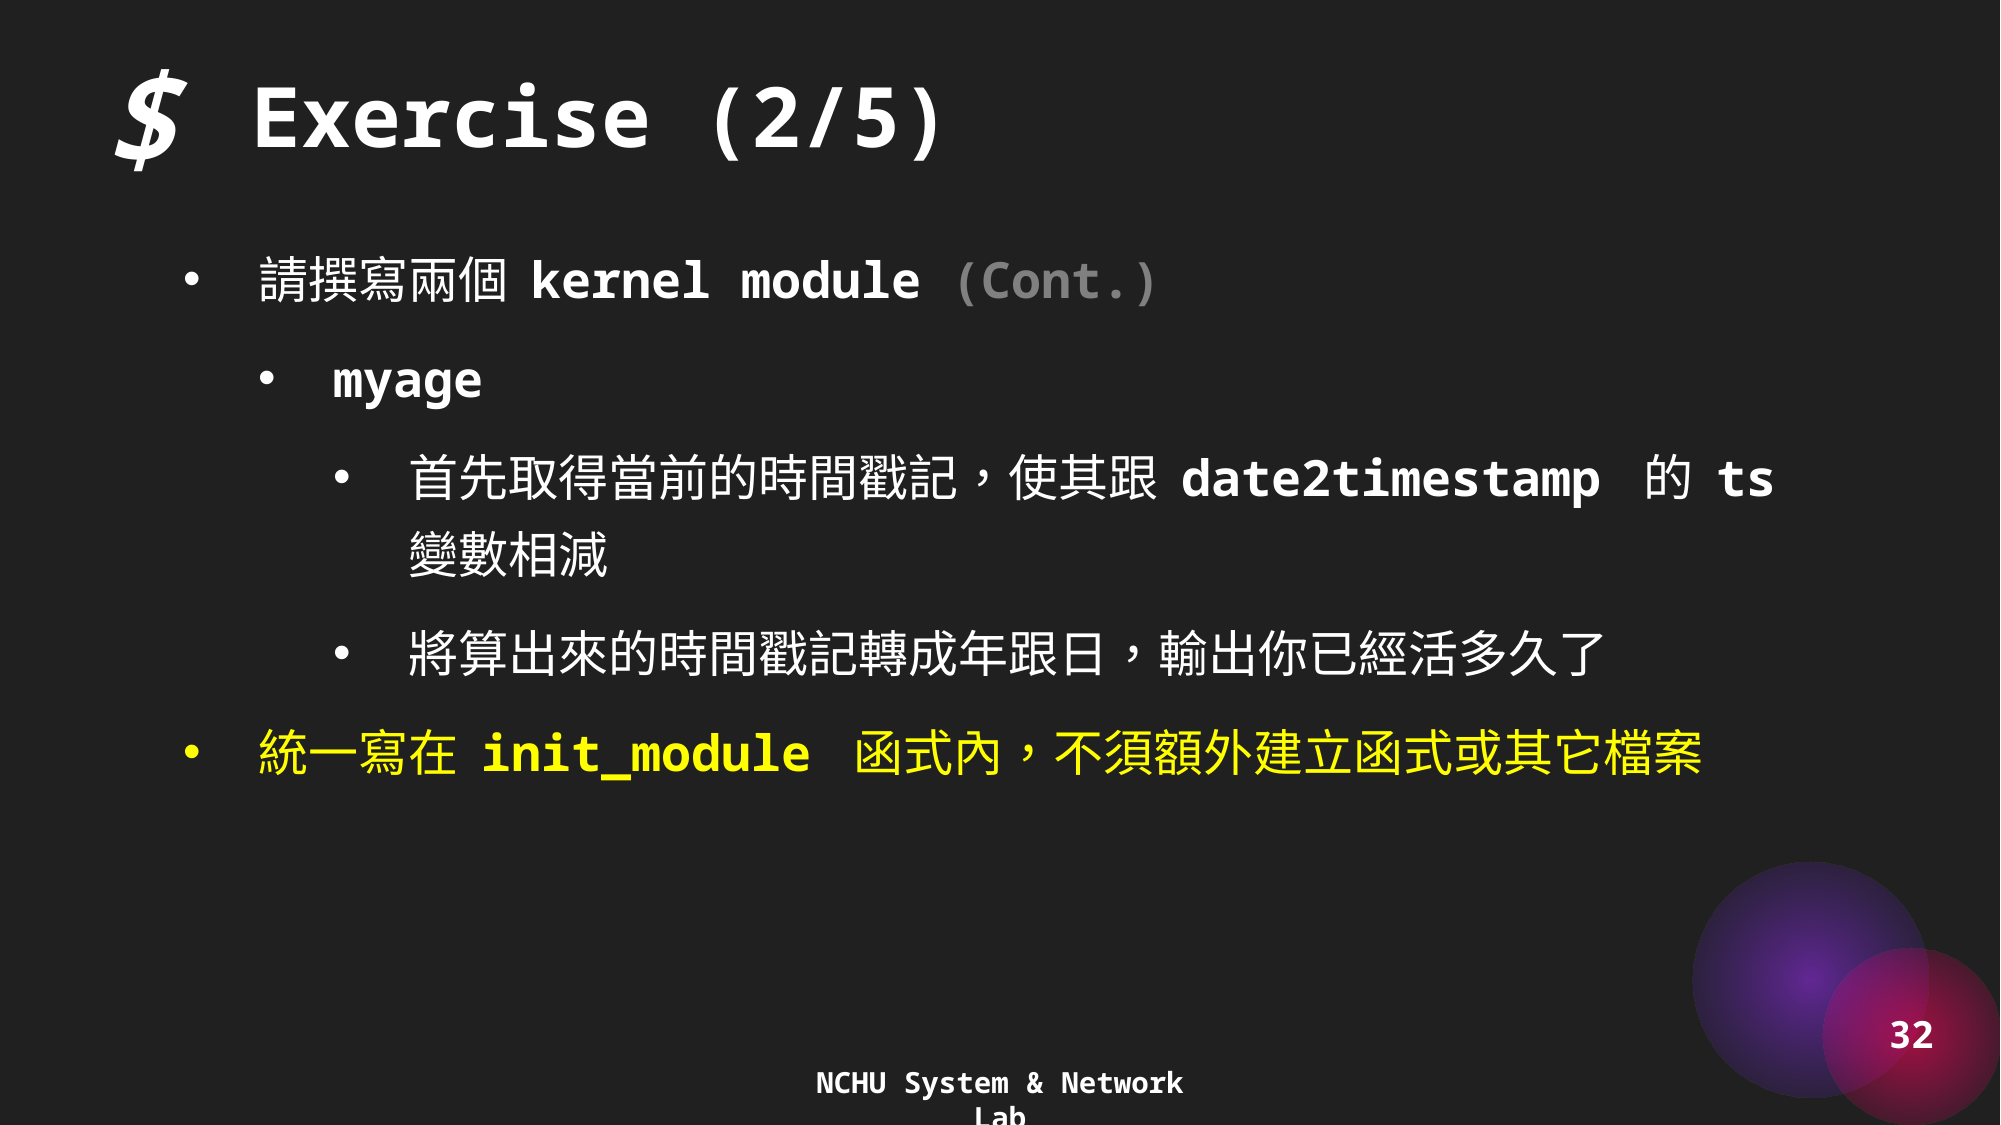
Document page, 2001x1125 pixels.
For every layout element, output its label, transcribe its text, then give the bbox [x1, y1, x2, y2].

text_box 請撰寫兩個 kernel module (Cont.) myage 首先取得當前的時間戳記，使其跟 date2timestamp 的 ts 變數相減 將算出來的時間戳記轉成年跟日，輸出你已經活多久了 統一寫在 init_module 函式內，不須額外建立函式或其它檔案 [168, 222, 1832, 790]
text_box $ [43, 32, 237, 197]
text_box NCHU System & Network Lab [770, 1057, 1229, 1125]
text_box 32 [1821, 946, 2000, 1125]
text_box [1691, 860, 1926, 1099]
text_box Exercise (2/5) [236, 56, 1745, 172]
